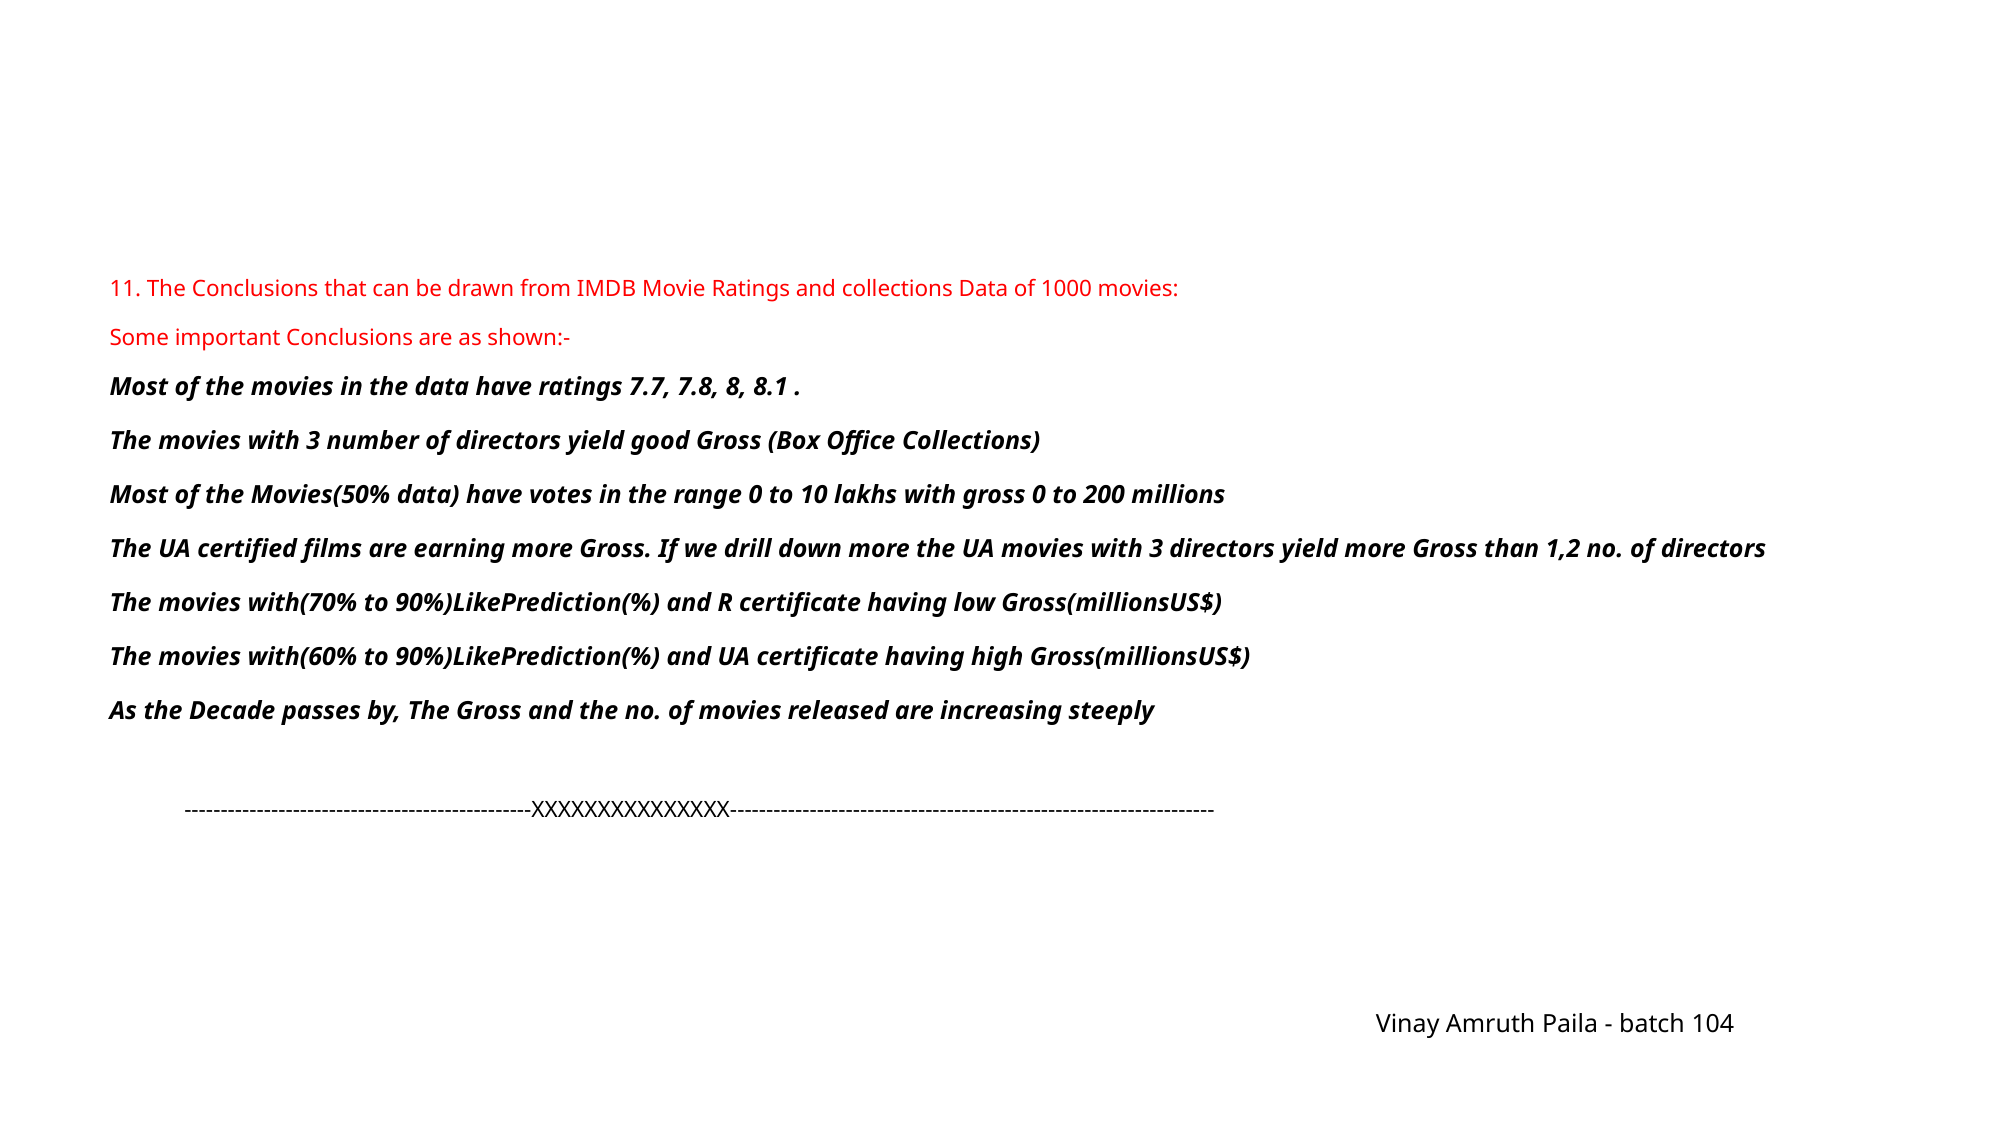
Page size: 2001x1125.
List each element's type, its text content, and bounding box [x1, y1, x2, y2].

text_box Vinay Amruth Paila - batch 104 [1361, 999, 1811, 1045]
title 11. The Conclusions that can be drawn from IMDB Movie Ratings and collections Data of 1000 movies: Some important Conclusions are as shown:- Most of the movies in the data have ratings 7.7, 7.8, 8, 8.1 . The movies with 3 number of directors yield good Gross (Box Office Collections) Most of the Movies(50% data) have votes in the range 0 to 10 lakhs with gross 0 to 200 millions The UA certified films are earning more Gross. If we drill down more the UA movies with 3 directors yield more Gross than 1,2 no. of directors The movies with(70% to 90%)LikePrediction(%) and R certificate having low Gross(millionsUS$) The movies with(60% to 90%)LikePrediction(%) and UA certificate having high Gross(millionsUS$) As the Decade passes by, The Gross and the no. of movies released are increasing steeply ------------------------------------------------XXXXXXXXXXXXXXX------------------------------------------------------------------- [94, 266, 1920, 858]
